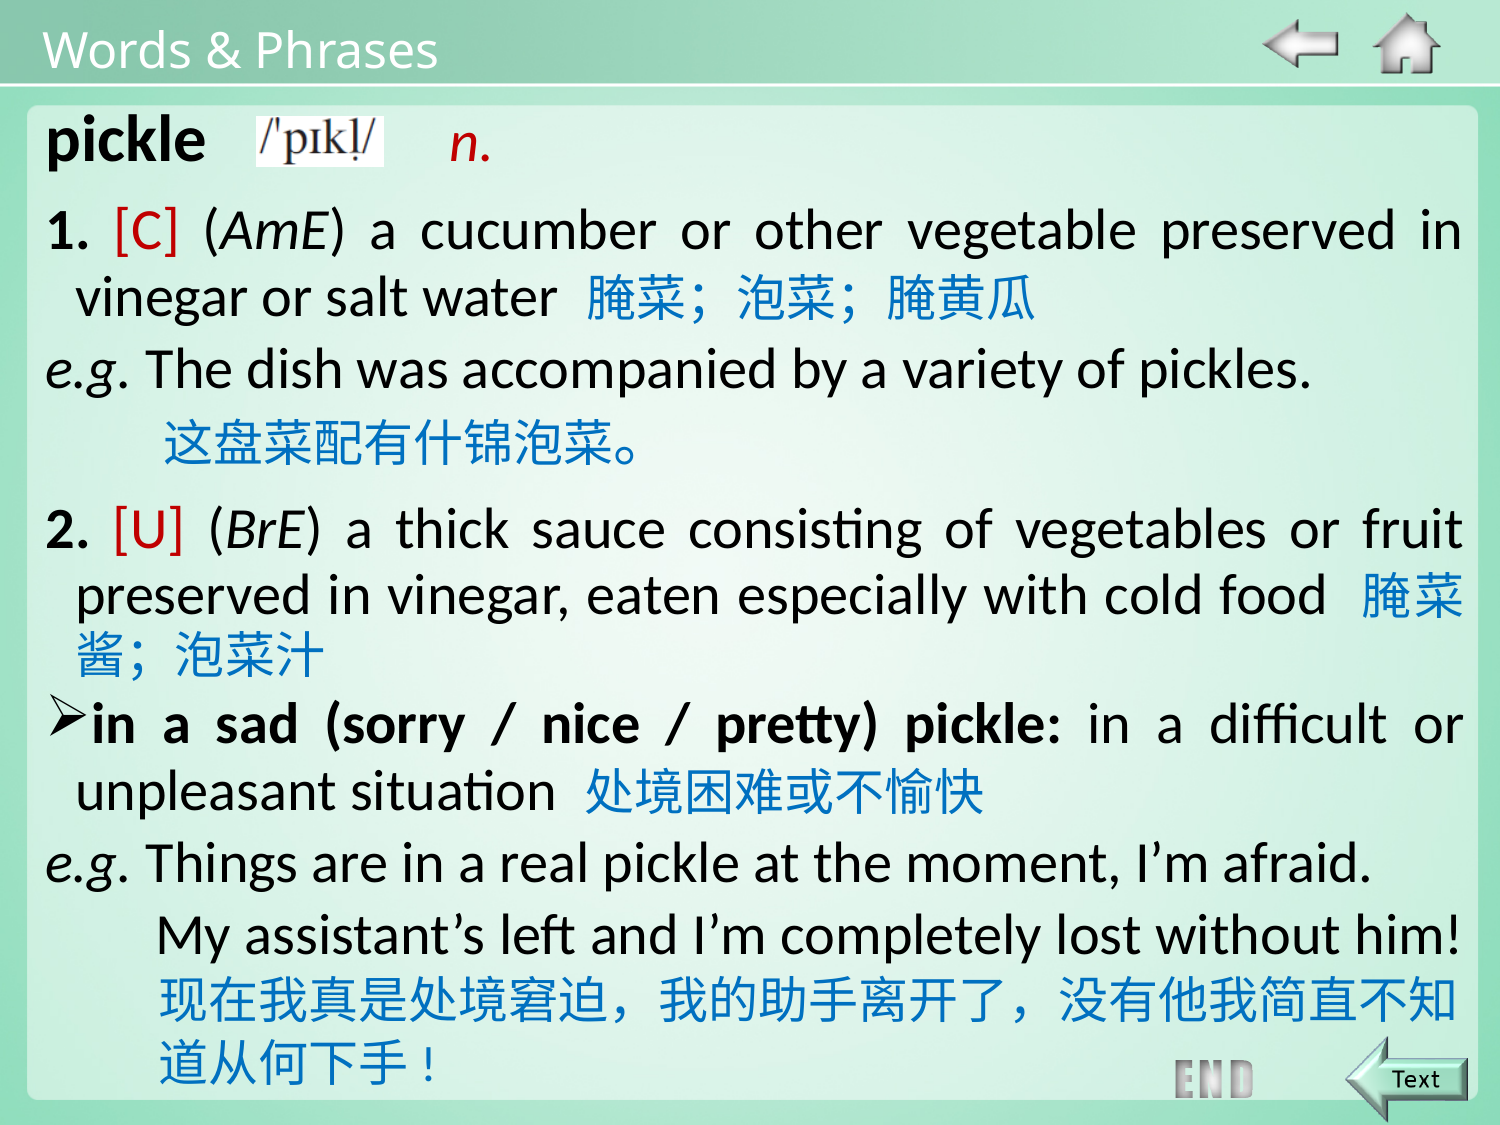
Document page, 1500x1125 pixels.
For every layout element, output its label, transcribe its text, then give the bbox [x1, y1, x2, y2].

list pickle n. 1. [C] (AmE) a cucumber or other vegetable preserved in vinegar or salt water 腌菜；泡菜；腌黄瓜 e.g. The dish was accompanied by a variety of pickles. 这盘菜配有什锦泡菜。 2. [U] (BrE) a thick sauce consisting of vegetables or fruit preserved in vinegar, eaten especially with cold food 腌菜酱；泡菜汁 in a sad (sorry / nice / pretty) pickle: in a difficult or unpleasant situation 处境困难或不愉快 e.g. Things are in a real pickle at the moment, I’m afraid. My assistant’s left and I’m completely lost without him! 现在我真是处境窘迫，我的助手离开了，没有他我简直不知 道从何下手! [29, 96, 1480, 1092]
picture [0, 0, 1500, 1125]
text_box Words & Phrases [27, 11, 582, 87]
